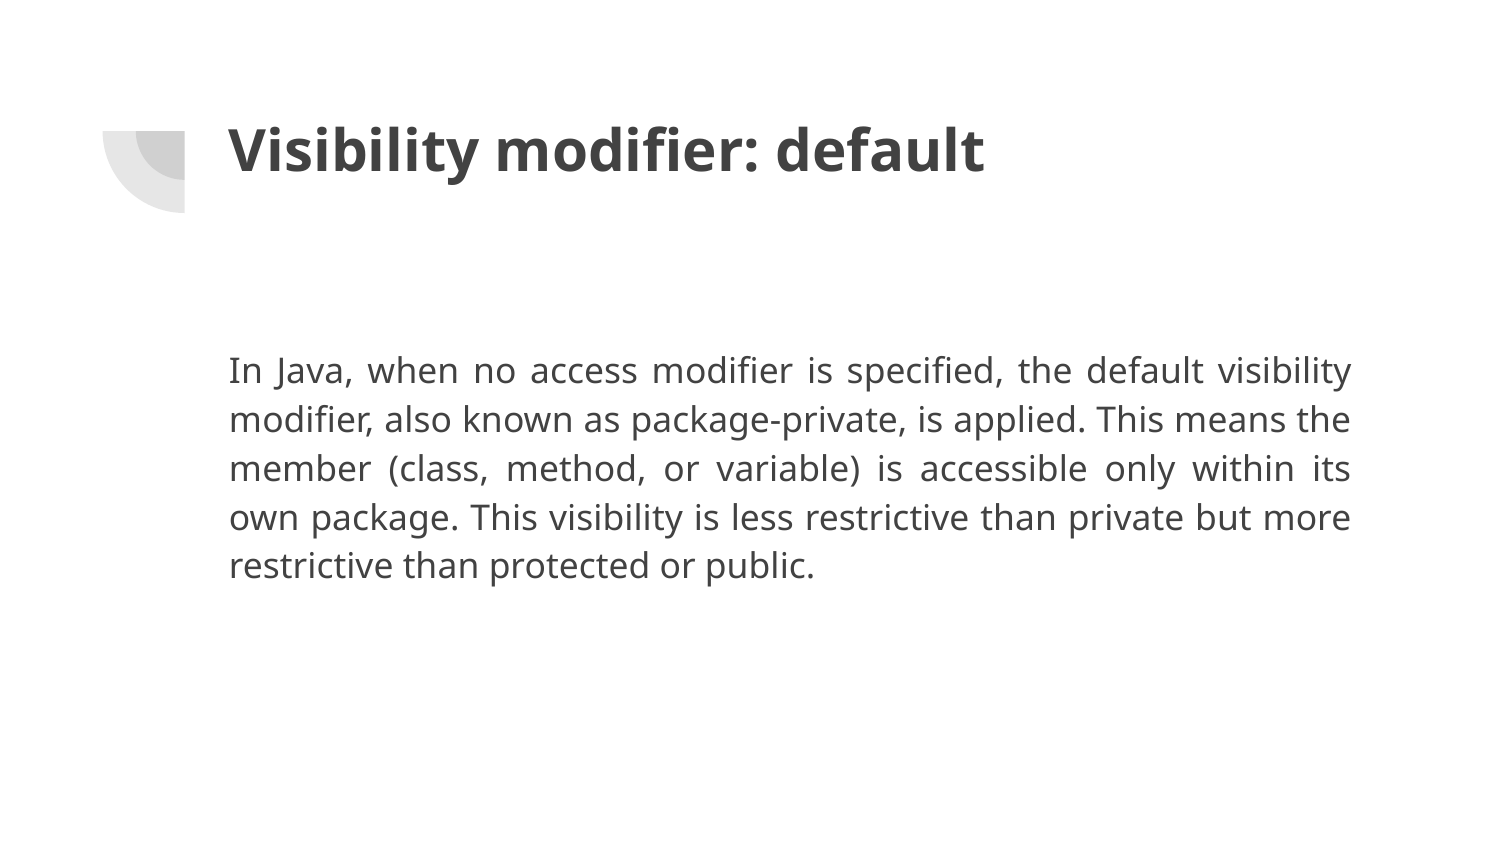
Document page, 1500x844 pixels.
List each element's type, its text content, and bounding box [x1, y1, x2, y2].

list In Java, when no access modifier is specified, the default visibility modifier, also known as package-private, is applied. This means the member (class, method, or variable) is accessible only within its own package. This visibility is less restrictive than private but more restrictive than protected or public. [213, 326, 1368, 744]
title Visibility modifier: default [213, 98, 1368, 263]
